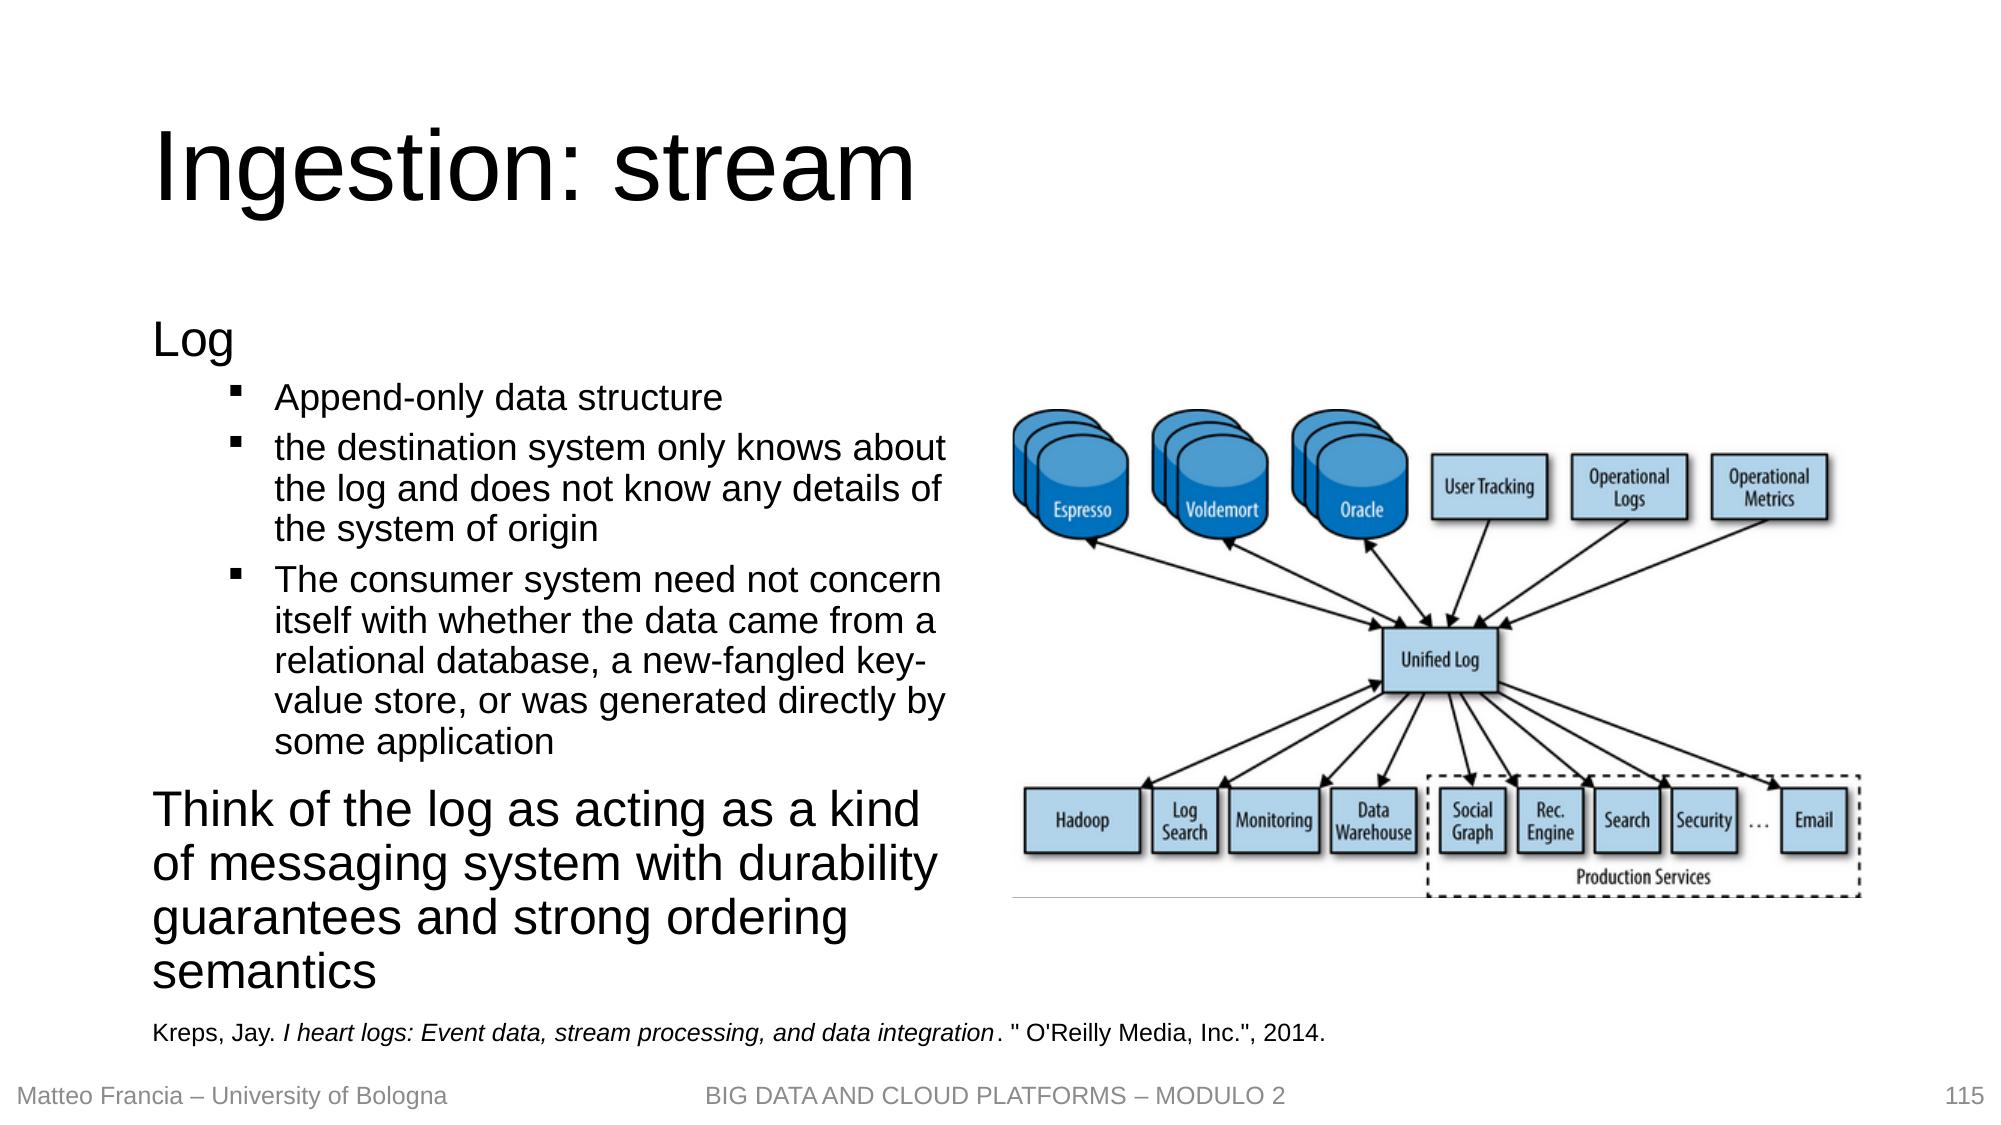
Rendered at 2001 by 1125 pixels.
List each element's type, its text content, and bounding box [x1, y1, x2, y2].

list Kreps, Jay. I heart logs: Event data, stream processing, and data integration. " O'Reilly Media, Inc.", 2014. [137, 1003, 1863, 1064]
footer Matteo Francia – University of Bologna [0, 1065, 466, 1125]
title Ingestion: stream [137, 59, 1863, 278]
slide_number 115 [1550, 1065, 2000, 1125]
list Log Append-only data structure the destination system only knows about the log and does not know any details of the system of origin The consumer system need not concern itself with whether the data came from a relational database, a new-fangled key-value store, or was generated directly by some application Think of the log as acting as a kind of messaging system with durability guarantees and strong ordering semantics [137, 299, 988, 1003]
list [1012, 409, 1863, 898]
